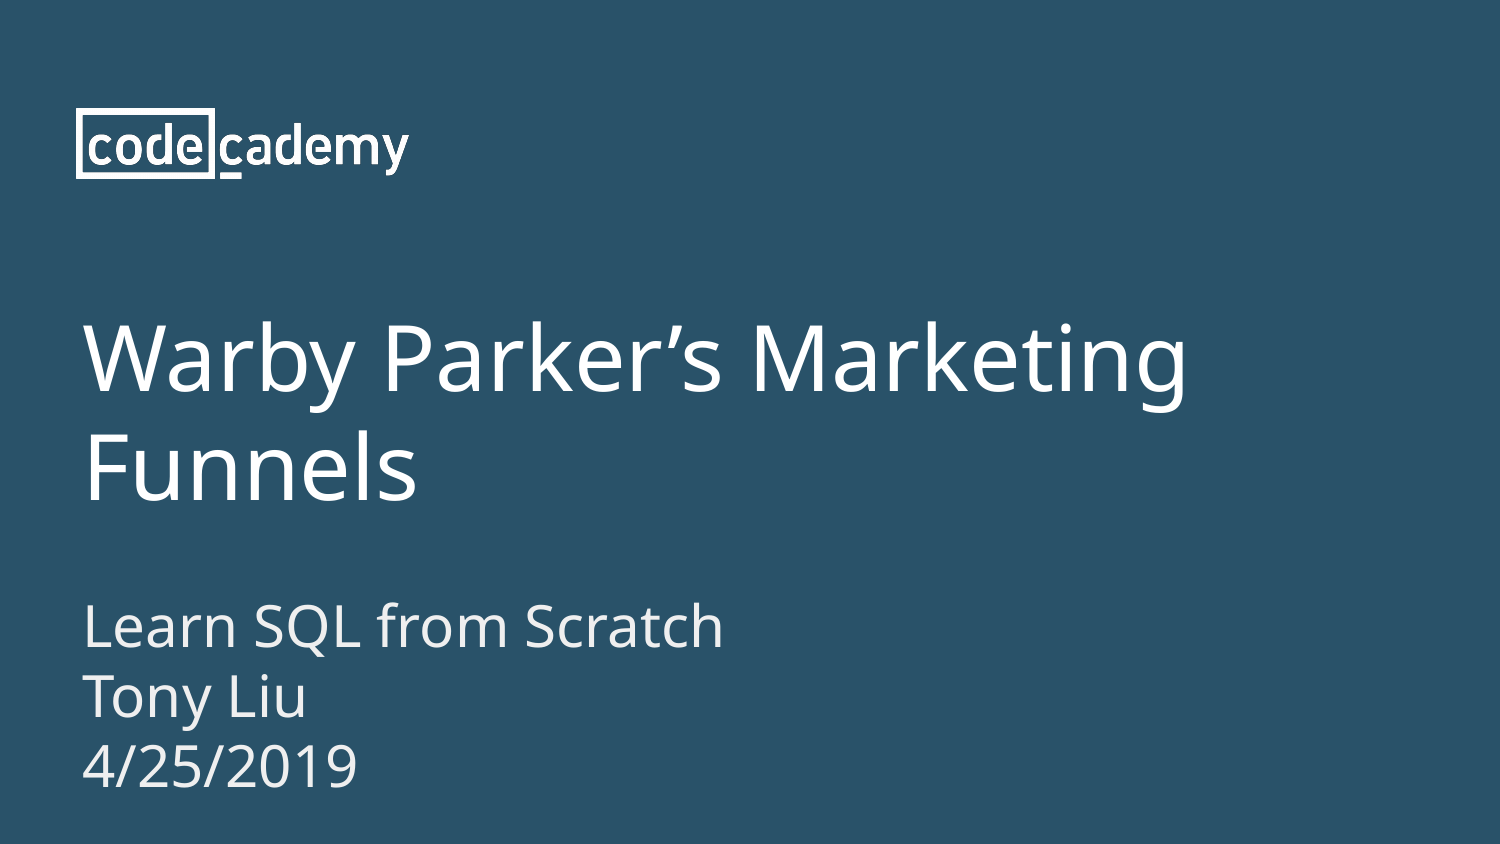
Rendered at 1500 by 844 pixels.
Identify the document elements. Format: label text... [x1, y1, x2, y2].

text_box Warby Parker’s Marketing Funnels Learn SQL from Scratch Tony Liu 4/25/2019 [76, 491, 1424, 748]
picture [76, 108, 409, 179]
